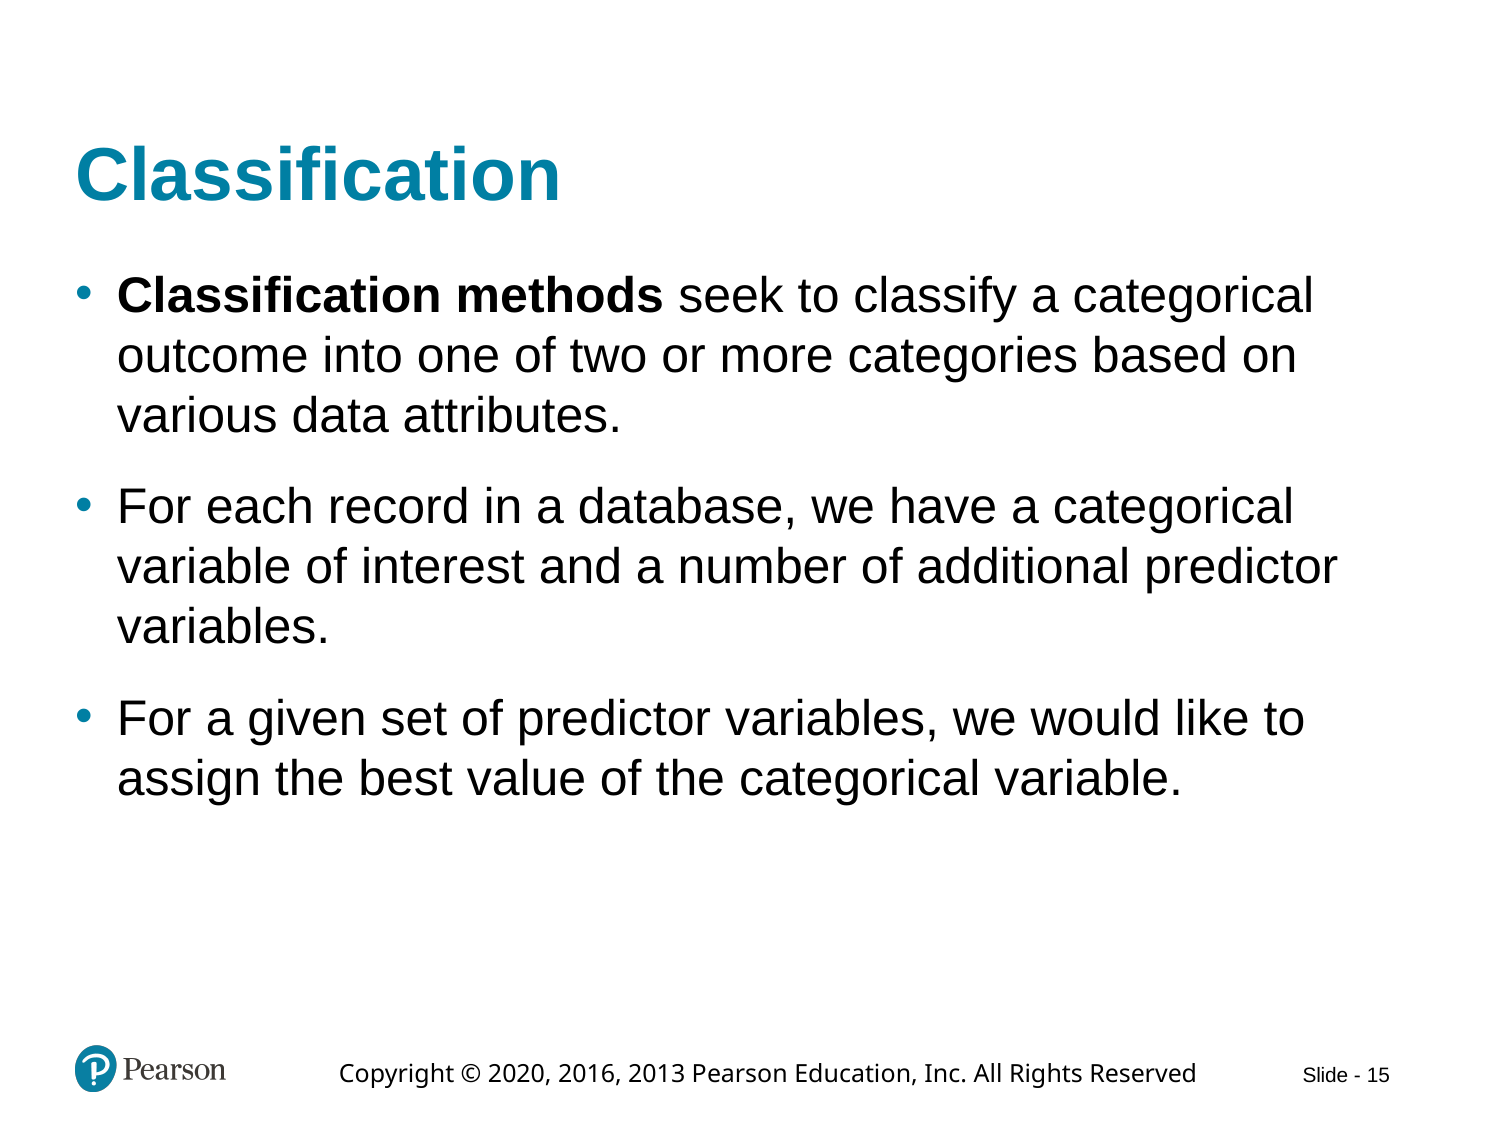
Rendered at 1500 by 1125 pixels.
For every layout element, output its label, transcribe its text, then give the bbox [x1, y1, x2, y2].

list Classification methods seek to classify a categorical outcome into one of two or more categories based on various data attributes. For each record in a database, we have a categorical variable of interest and a number of additional predictor variables. For a given set of predictor variables, we would like to assign the best value of the categorical variable. [75, 262, 1425, 913]
picture [101, 1045, 226, 1092]
picture [75, 1045, 90, 1061]
picture [75, 1078, 86, 1092]
picture [83, 1054, 109, 1079]
title Classification [75, 35, 1425, 216]
